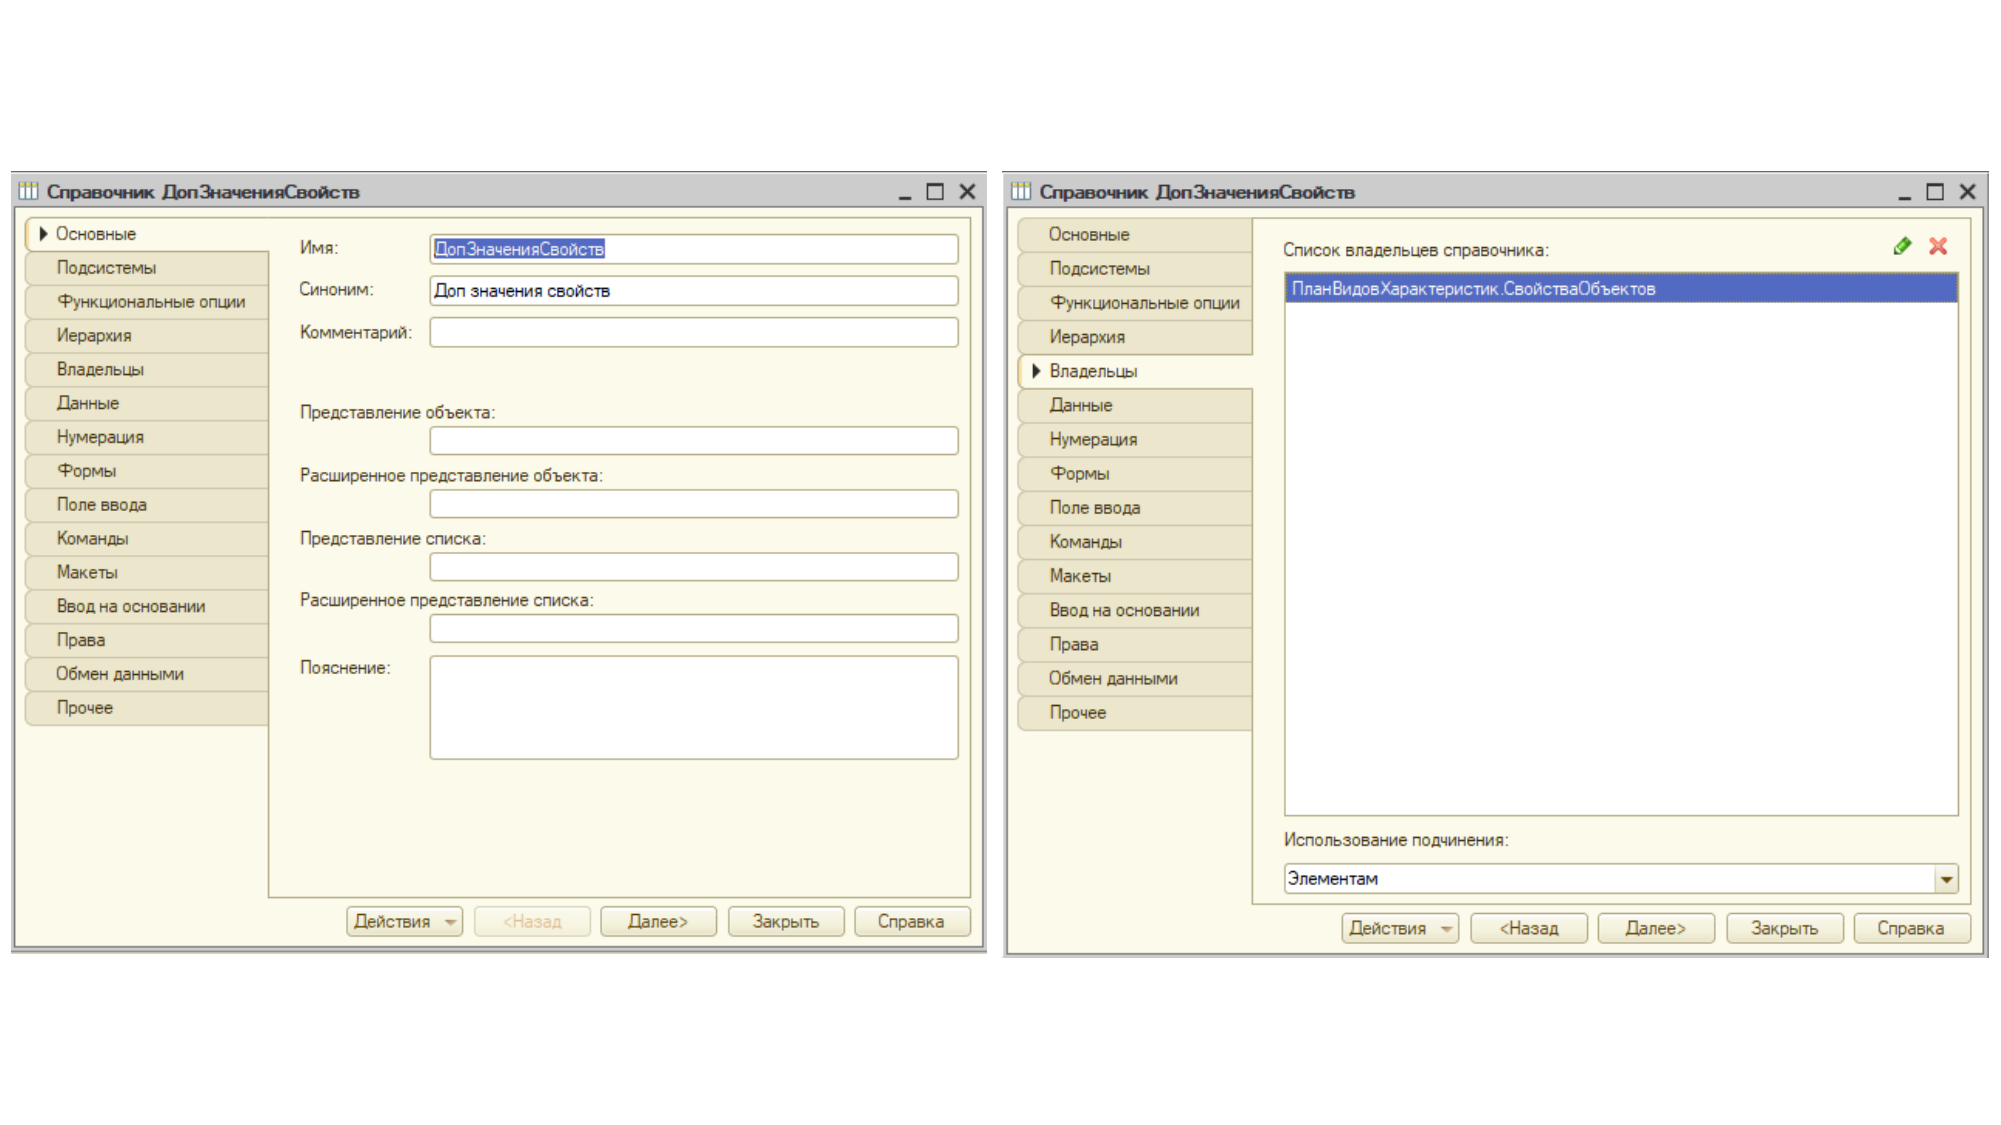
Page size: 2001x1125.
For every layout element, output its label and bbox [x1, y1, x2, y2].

picture [1001, 171, 1989, 958]
picture [11, 171, 987, 954]
